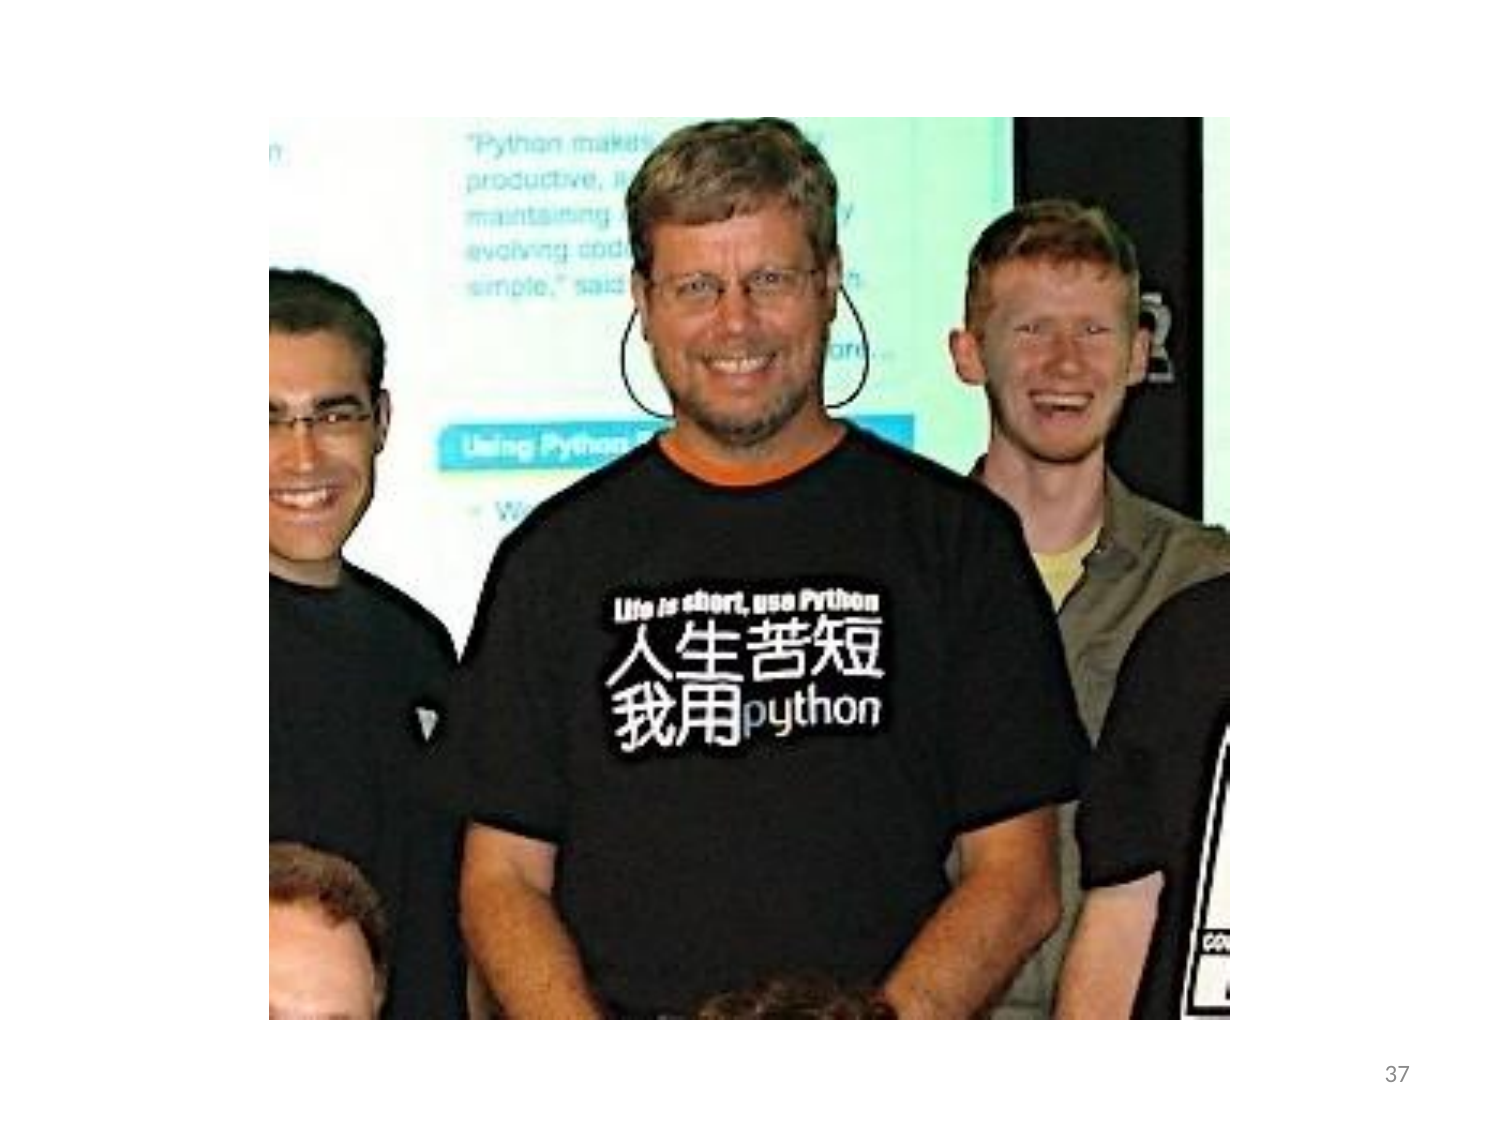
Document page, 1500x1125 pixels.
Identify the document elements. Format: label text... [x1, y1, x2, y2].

slide_number 37 [1074, 1042, 1425, 1103]
picture [269, 116, 1230, 1020]
